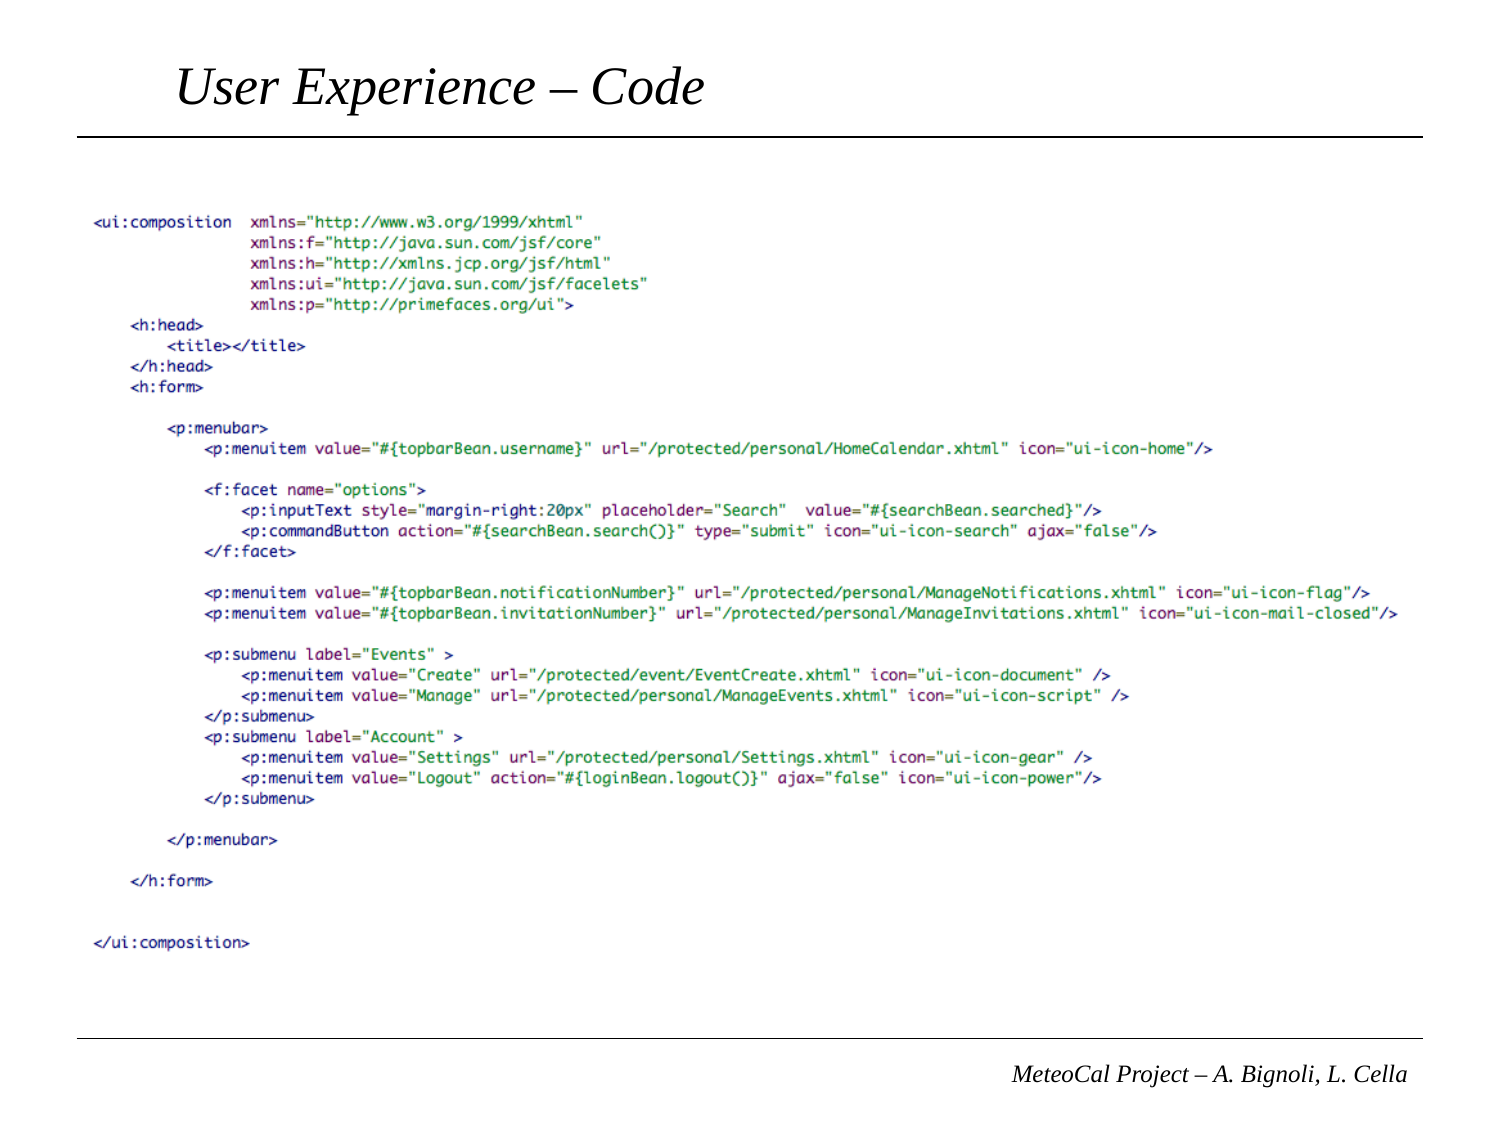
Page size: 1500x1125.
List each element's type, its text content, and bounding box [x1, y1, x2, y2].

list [88, 160, 1412, 1012]
title User Experience – Code [159, 42, 1424, 124]
footer MeteoCal Project – A. Bignoli, L. Cella [76, 1042, 1424, 1103]
